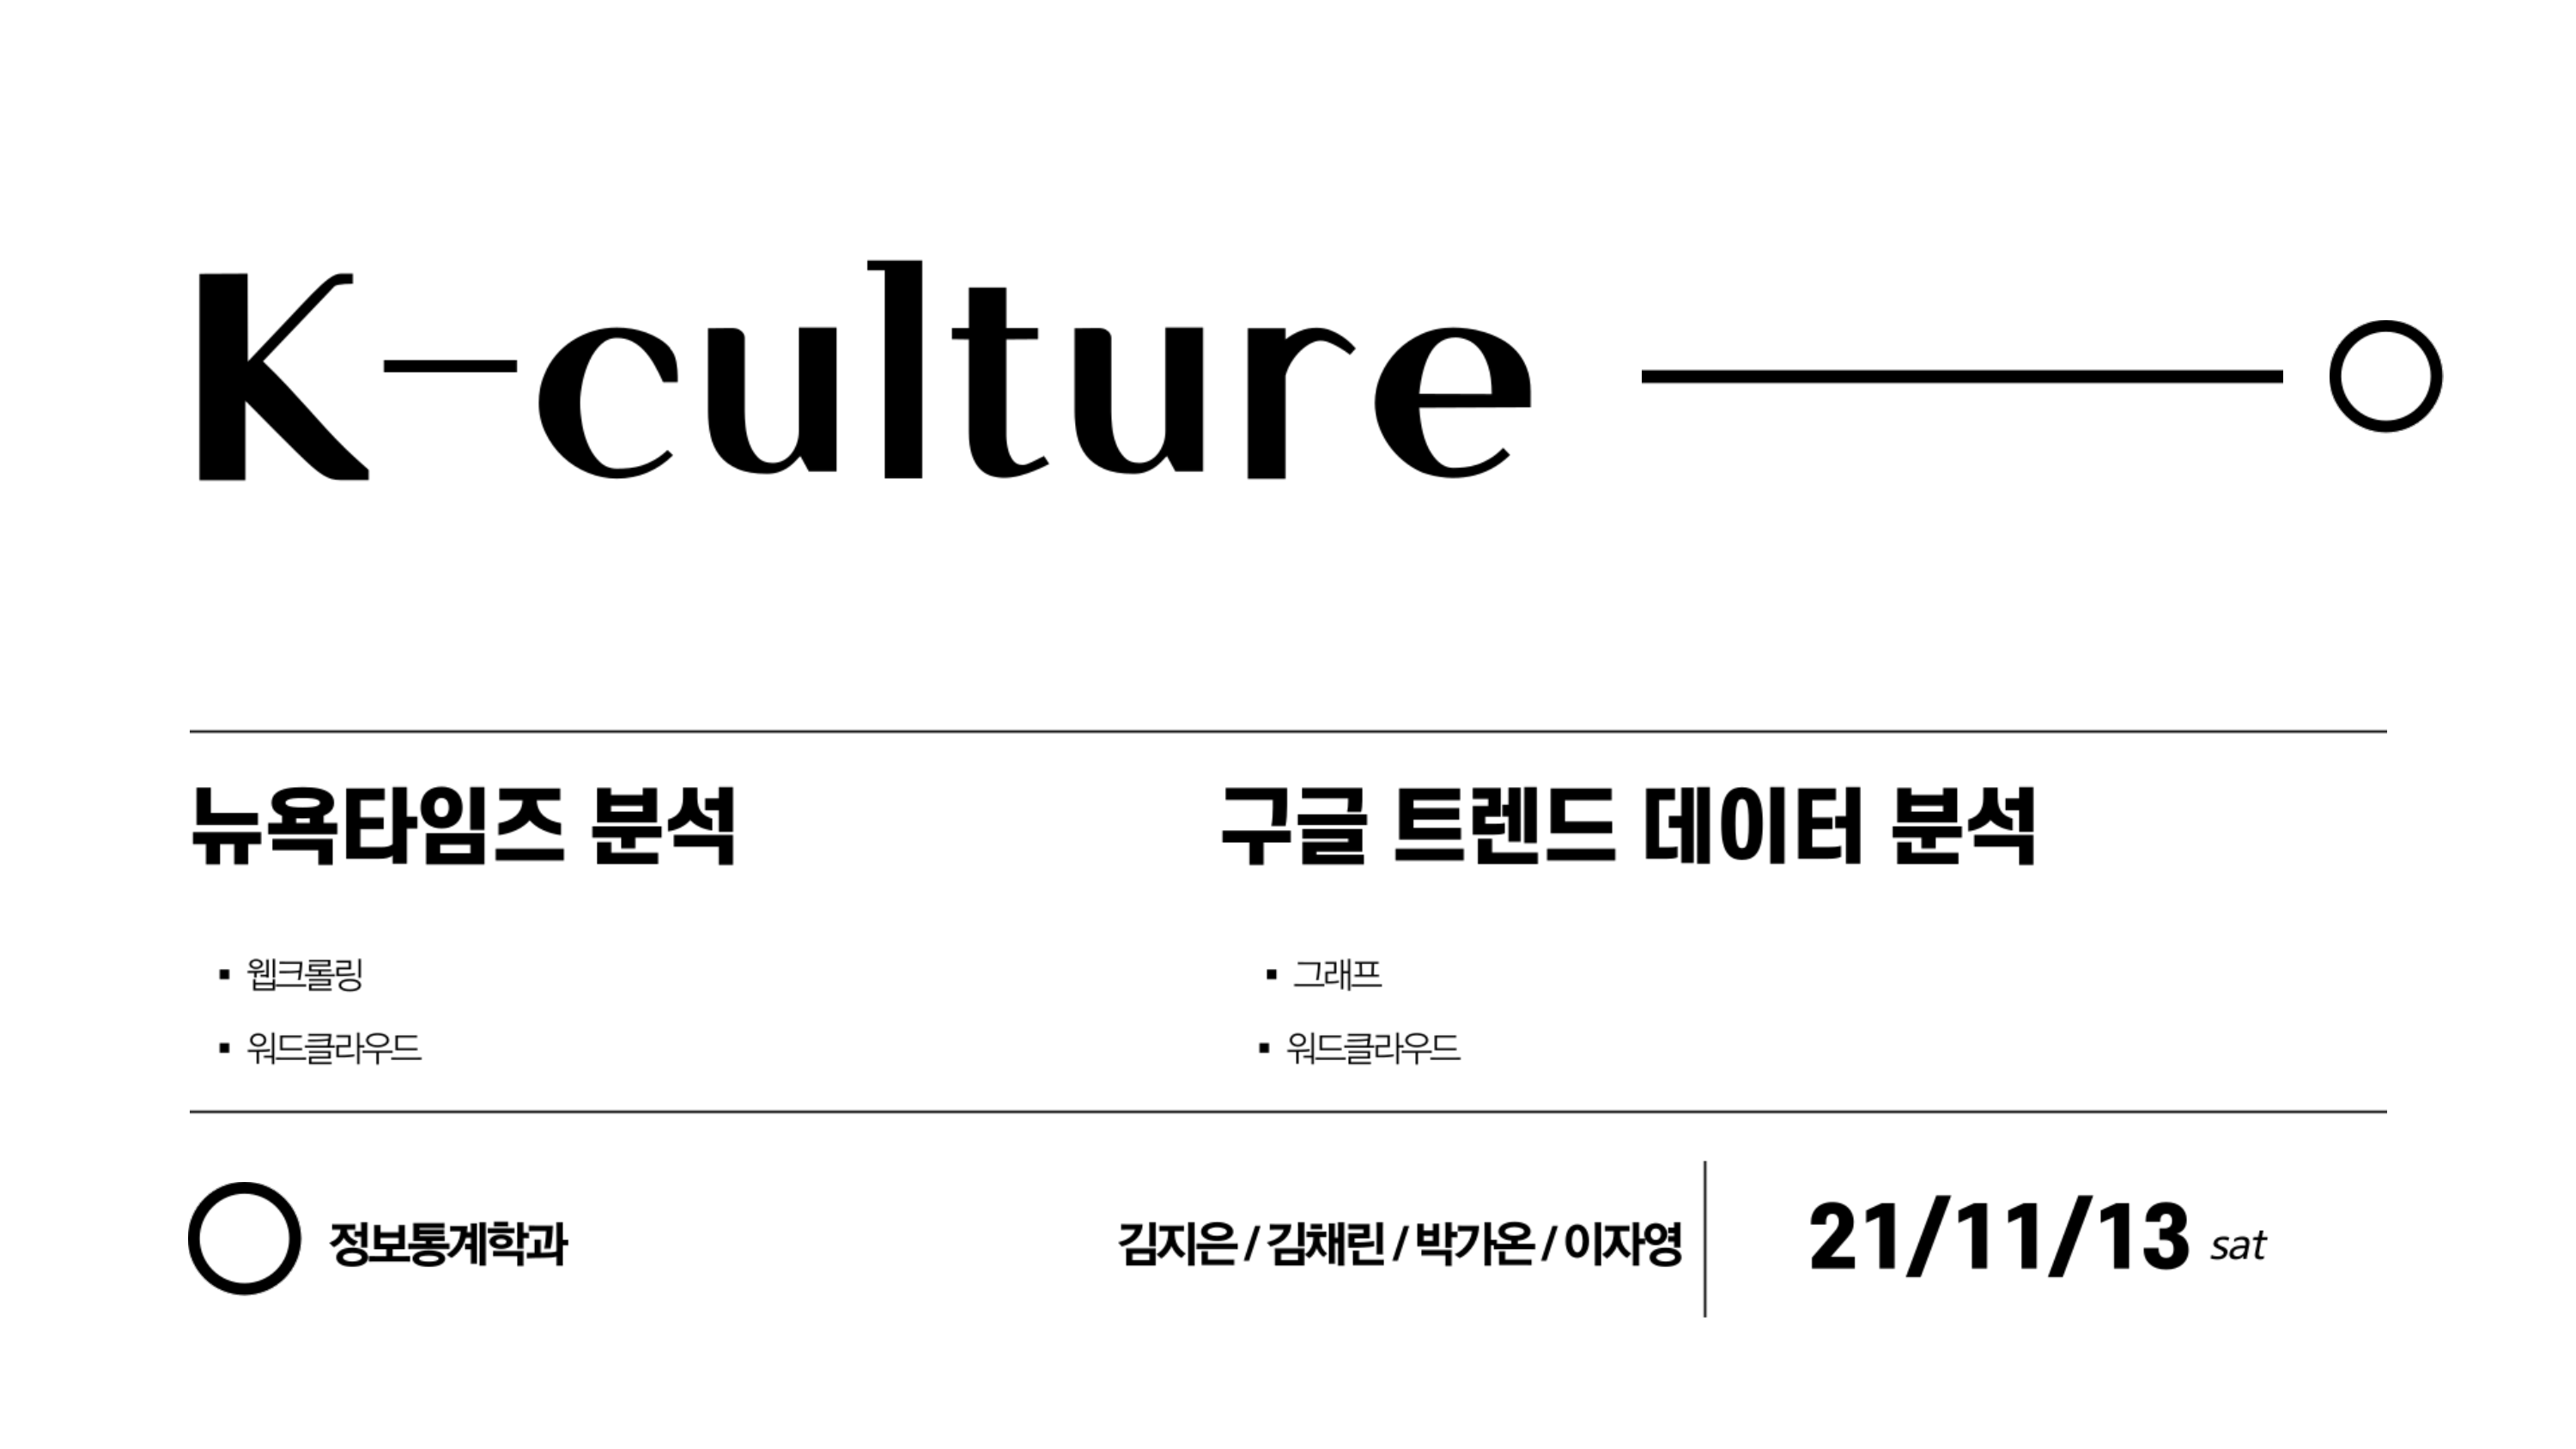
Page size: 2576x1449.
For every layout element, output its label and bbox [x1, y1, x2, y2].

picture [202, 943, 440, 1088]
picture [1794, 1166, 2286, 1331]
picture [176, 755, 780, 919]
text_box [1626, 1234, 1783, 1244]
text_box [189, 727, 2387, 737]
text_box [2330, 319, 2444, 434]
picture [320, 1161, 1709, 1317]
picture [129, 166, 1654, 663]
text_box [188, 1182, 302, 1296]
text_box [1641, 350, 2284, 403]
text_box [189, 1107, 2387, 1118]
picture [1206, 755, 2080, 919]
picture [1241, 943, 1479, 1088]
